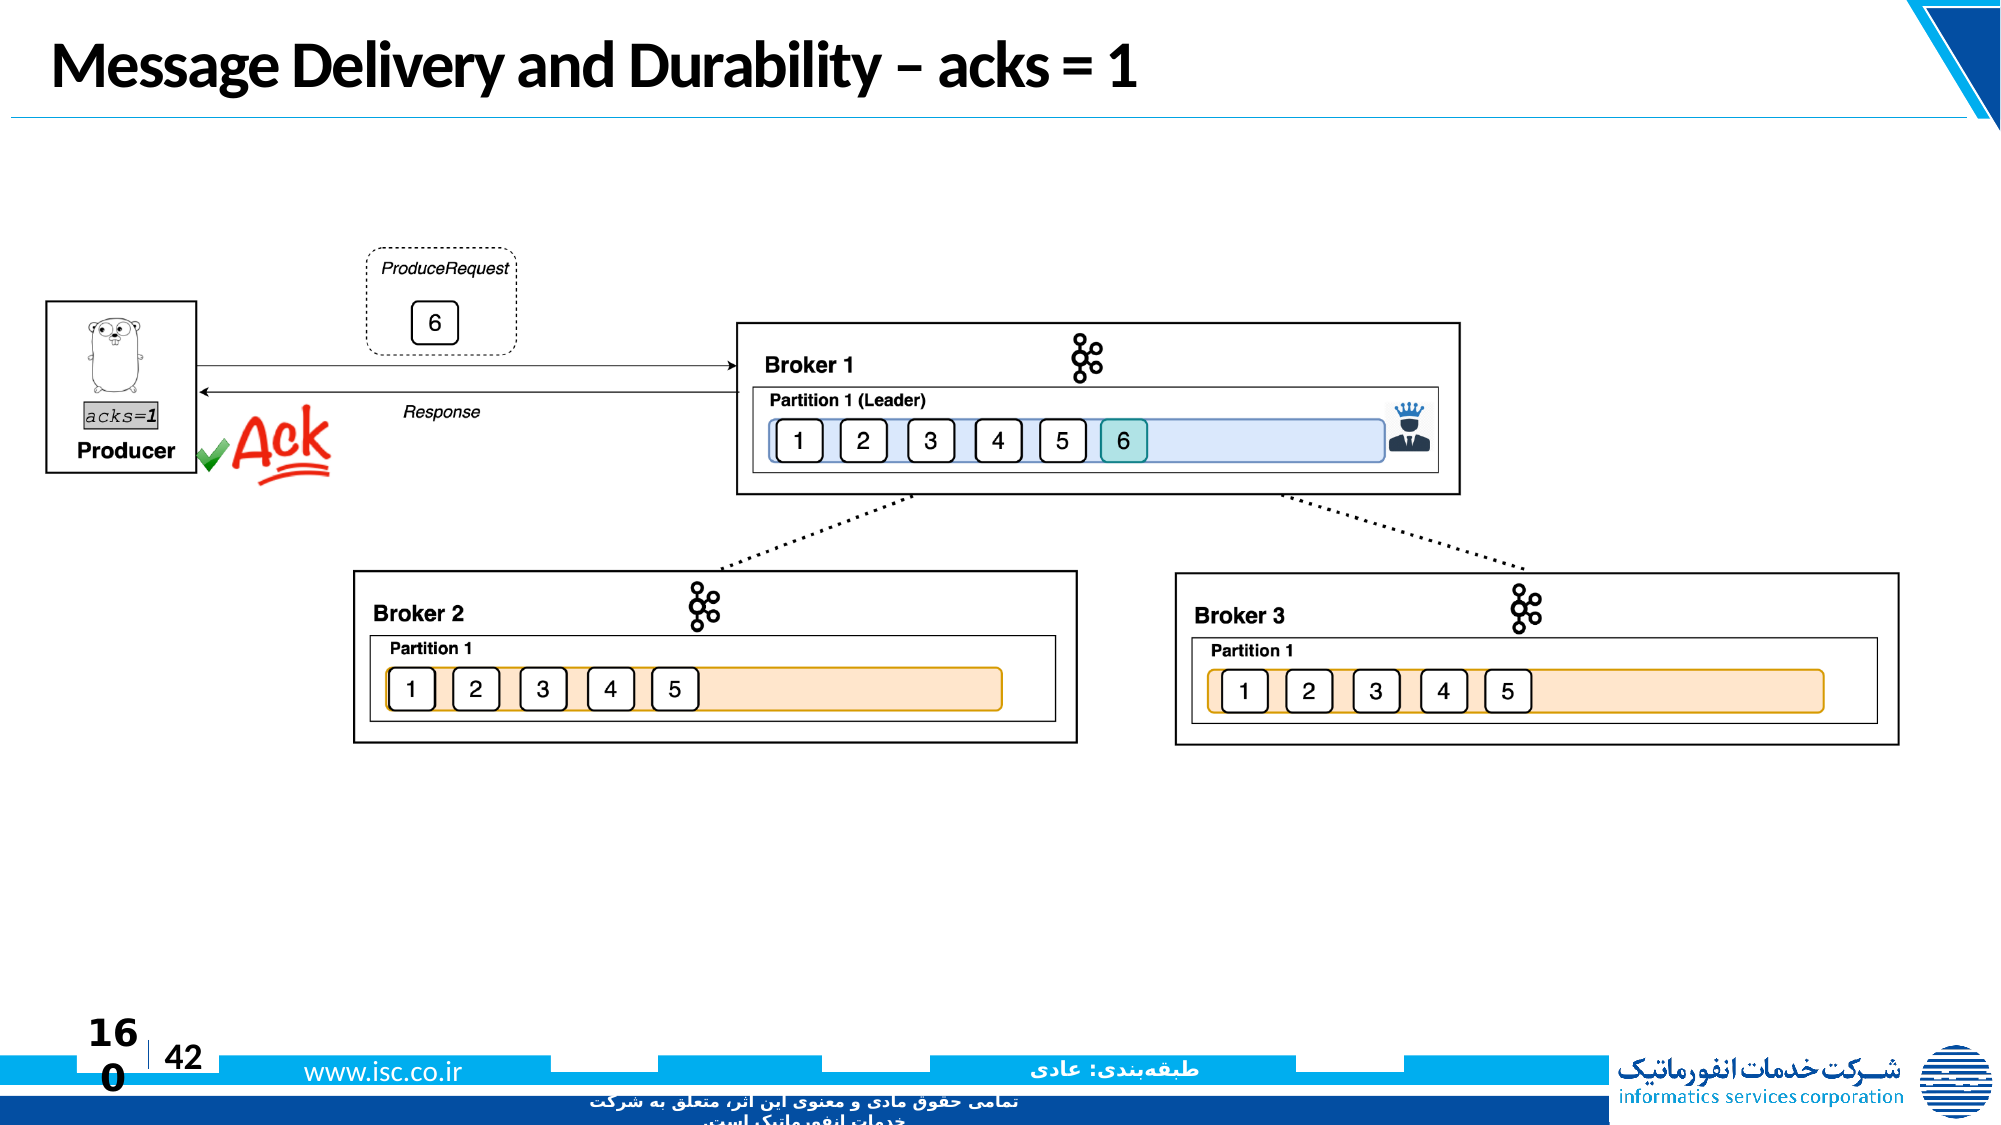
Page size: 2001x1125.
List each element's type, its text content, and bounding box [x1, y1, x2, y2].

picture [1610, 1040, 1995, 1121]
picture [24, 247, 1900, 746]
title Message Delivery and Durability – acks = 1 [35, 25, 1900, 97]
